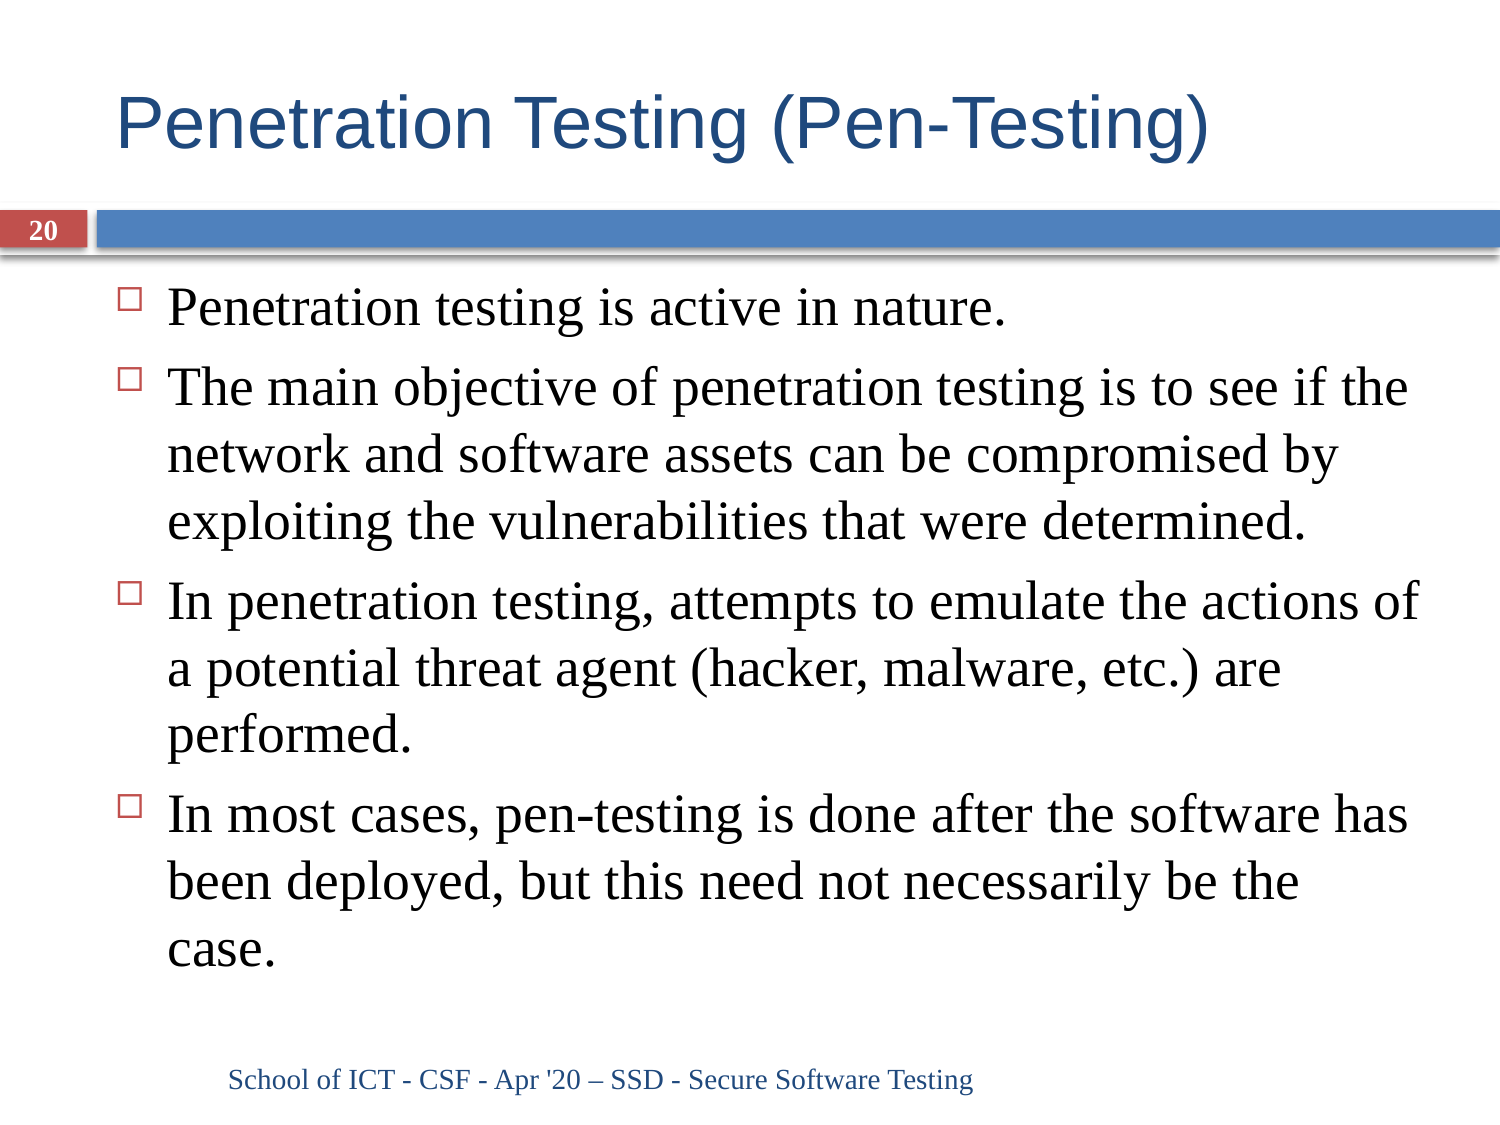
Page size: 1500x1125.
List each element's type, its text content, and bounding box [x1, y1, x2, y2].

title Penetration Testing (Pen-Testing) [100, 37, 1438, 200]
list Penetration testing is active in nature. The main objective of penetration testing is to see if the network and software assets can be compromised by exploiting the vulnerabilities that were determined. In penetration testing, attempts to emulate the actions of a potential threat agent (hacker, malware, etc.) are performed. In most cases, pen-testing is done after the software has been deployed, but this need not necessarily be the case. [100, 262, 1438, 1000]
slide_number 20 [0, 208, 88, 249]
footer School of ICT - CSF - Apr '20 – SSD - Secure Software Testing [99, 1048, 990, 1108]
